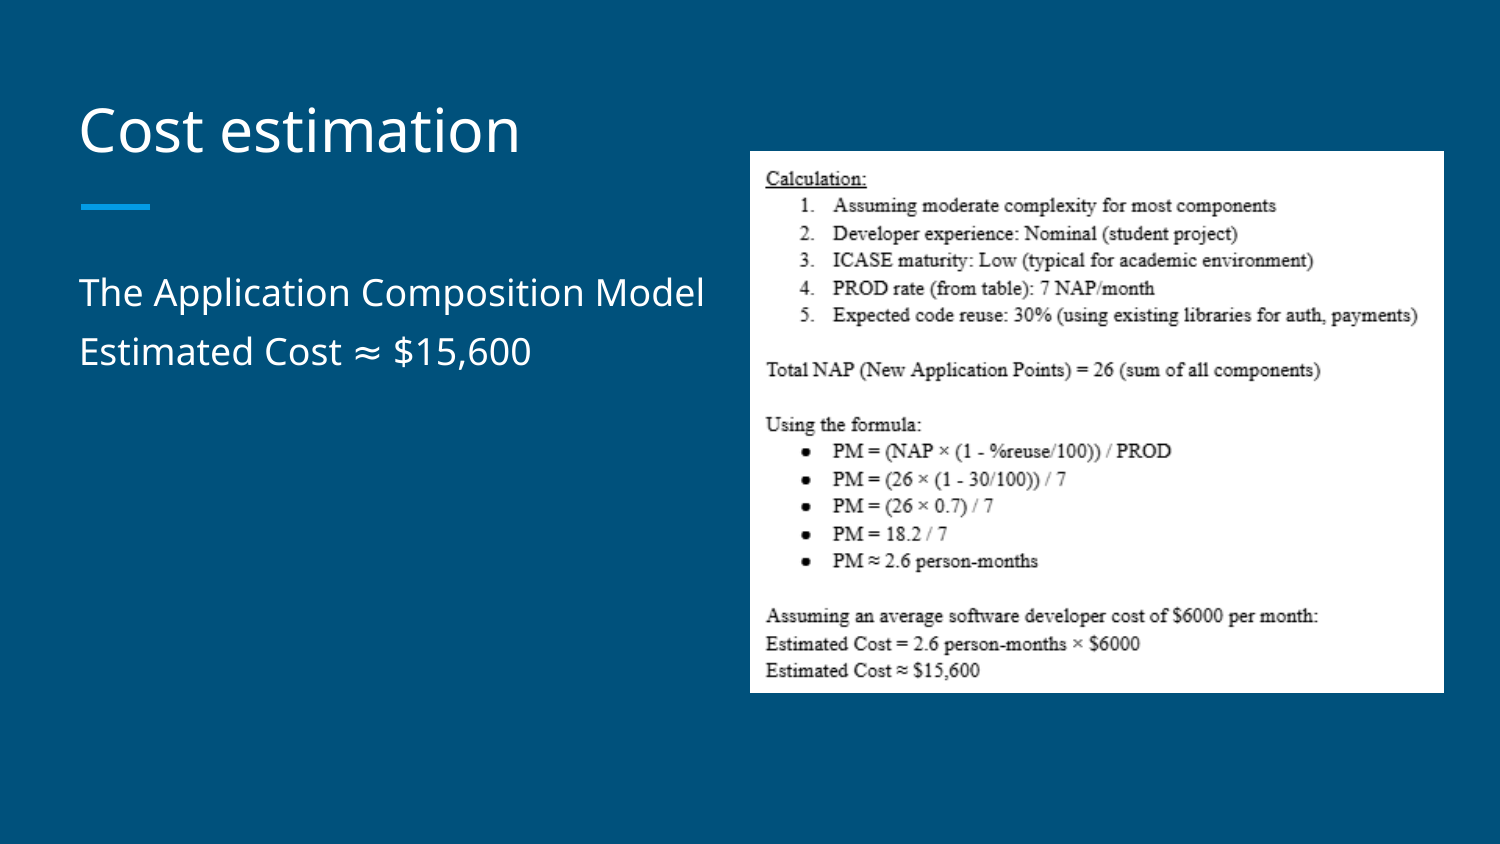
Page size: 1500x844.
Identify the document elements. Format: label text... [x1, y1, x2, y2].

list The Application Composition Model Estimated Cost ≈ $15,600 [63, 244, 1437, 750]
picture [751, 152, 1443, 692]
title Cost estimation [63, 73, 1437, 186]
